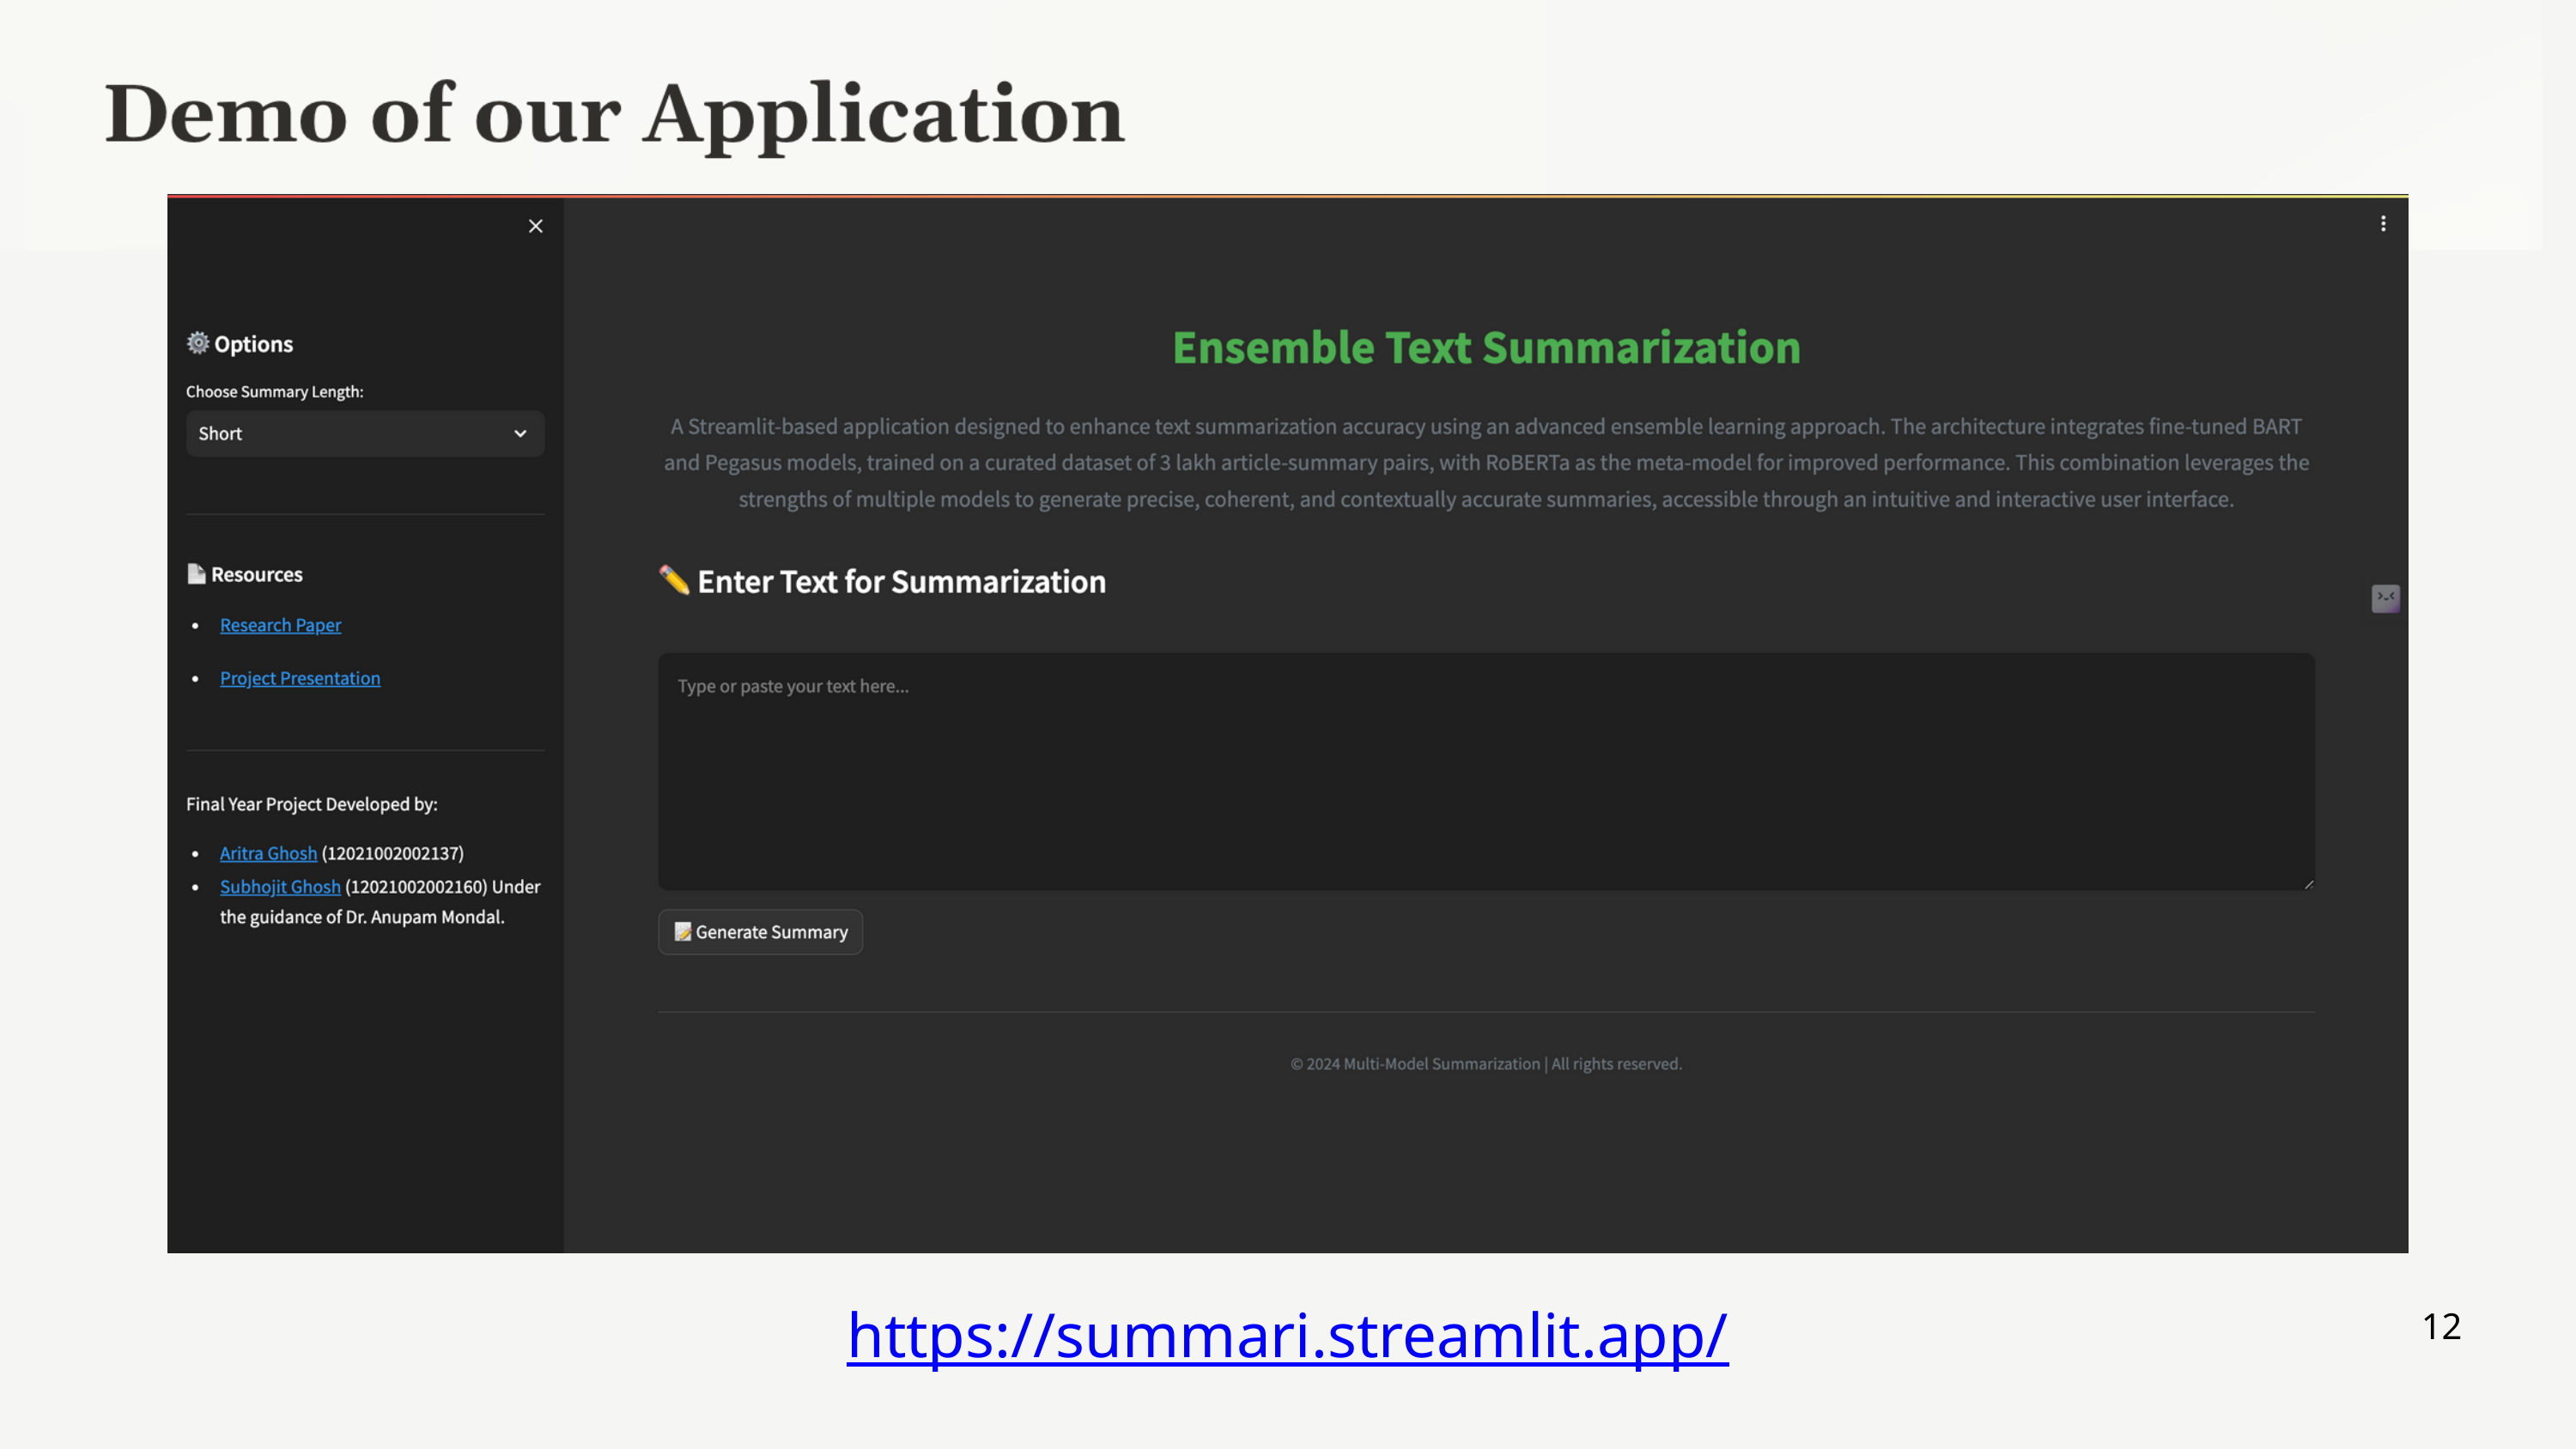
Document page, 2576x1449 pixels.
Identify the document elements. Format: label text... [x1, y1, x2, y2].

text_box [167, 194, 2409, 1253]
text_box https://summari.streamlit.app/ [167, 1294, 2409, 1379]
text_box [0, 0, 2543, 250]
text_box 12 [2421, 1296, 2463, 1348]
